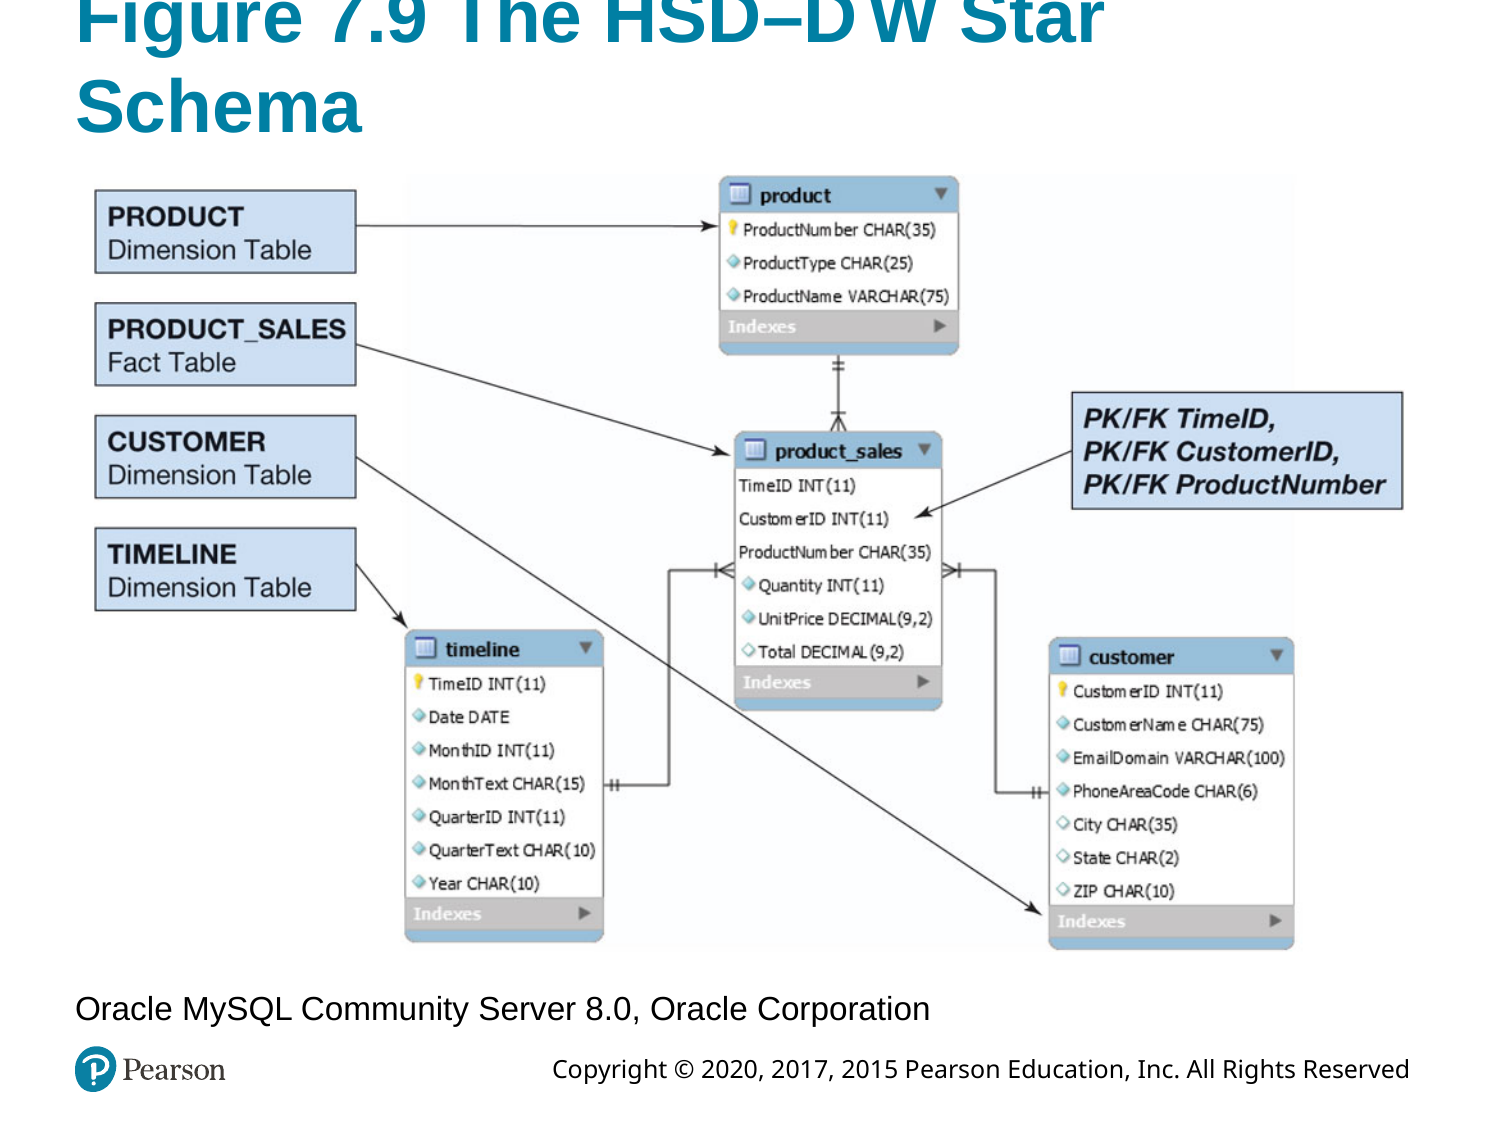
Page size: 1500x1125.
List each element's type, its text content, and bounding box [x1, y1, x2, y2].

title Figure 7.9 The H S D – D W Star Schema [75, 7, 1413, 108]
list Oracle MySQL Community Server 8.0, Oracle Corporation [75, 987, 1413, 1033]
picture [93, 174, 1406, 952]
